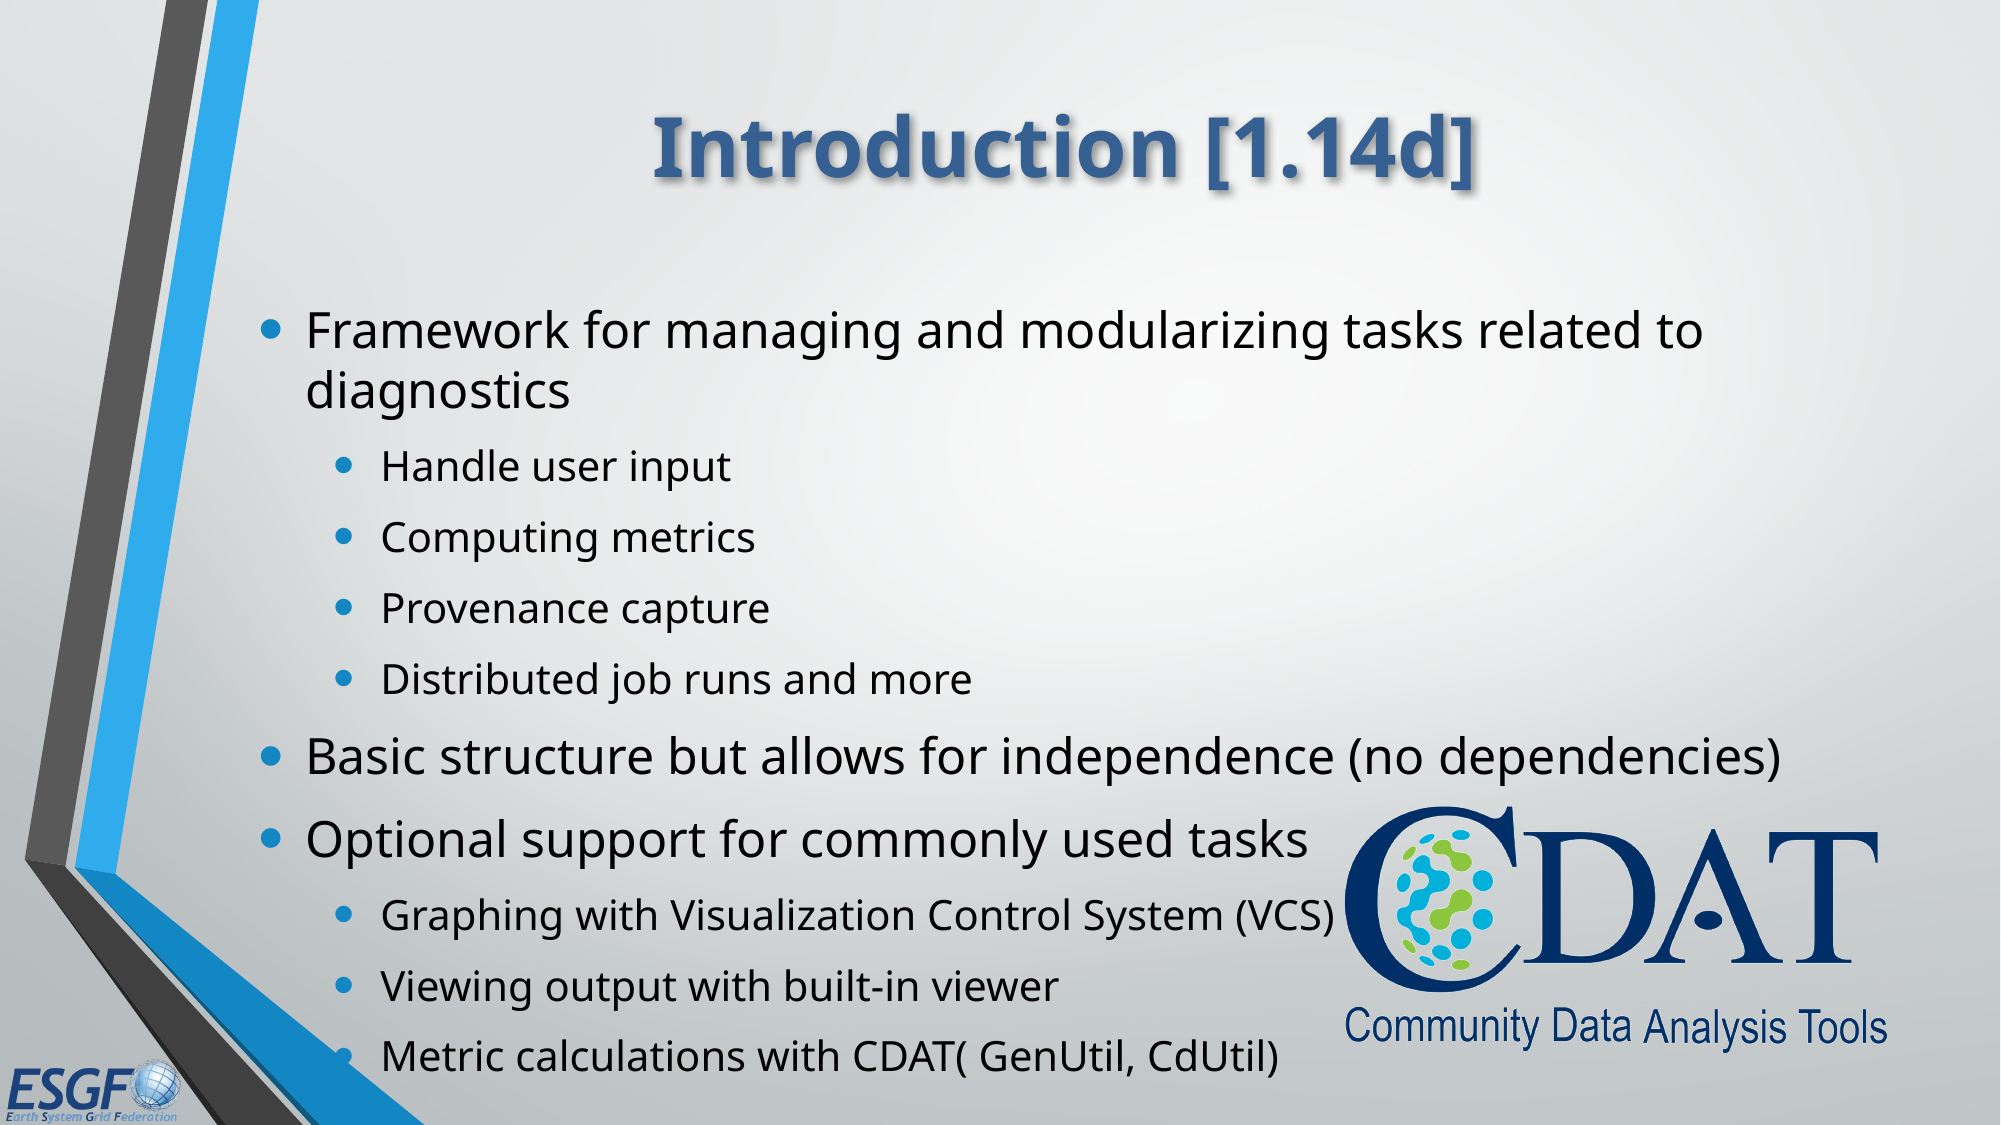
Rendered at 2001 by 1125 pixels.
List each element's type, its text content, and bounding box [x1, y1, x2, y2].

picture [1330, 794, 1888, 1056]
list Framework for managing and modularizing tasks related to diagnostics Handle user input Computing metrics Provenance capture Distributed job runs and more Basic structure but allows for independence (no dependencies) Optional support for commonly used tasks Graphing with Visualization Control System (VCS) Viewing output with built-in viewer Metric calculations with CDAT( GenUtil, CdUtil) [243, 291, 1887, 1125]
title Introduction [1.14d] [243, 0, 1887, 288]
picture [4, 1057, 181, 1125]
